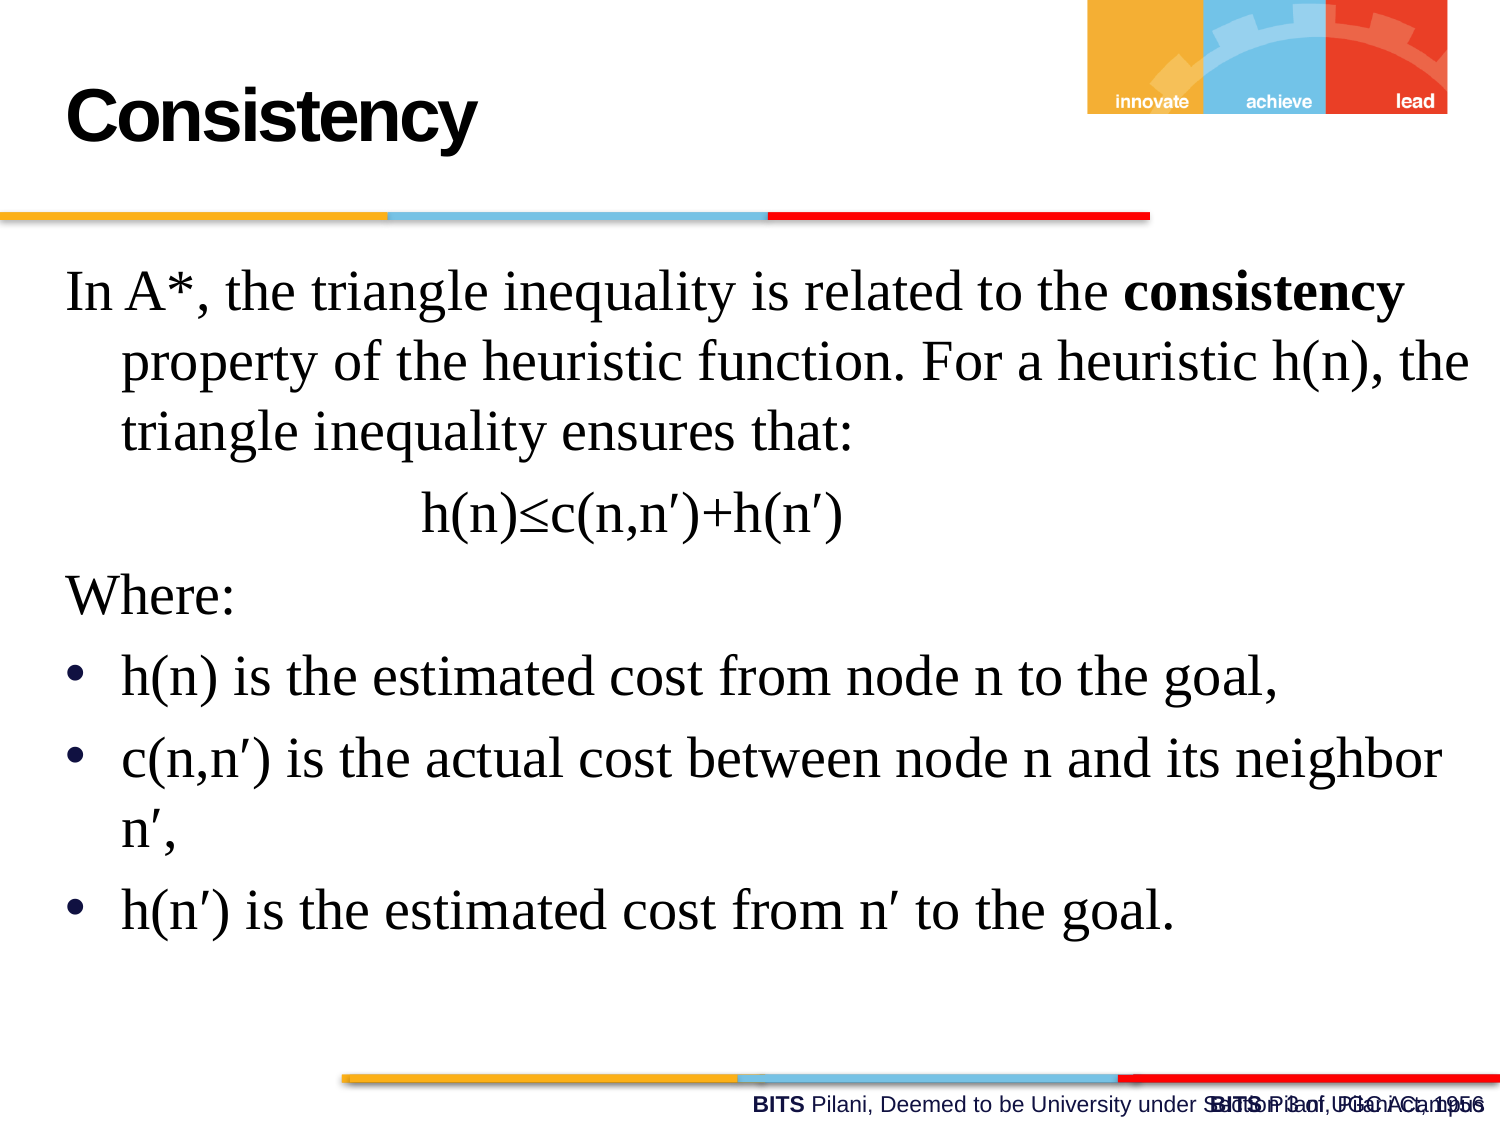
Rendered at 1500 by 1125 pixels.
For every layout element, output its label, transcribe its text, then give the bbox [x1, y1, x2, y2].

picture [1087, 0, 1448, 114]
list Consistency [50, 24, 1088, 213]
list In A*, the triangle inequality is related to the consistency property of the heuristic function. For a heuristic h(n), the triangle inequality ensures that: h(n)≤c(n,n′)+h(n′) Where: h(n) is the estimated cost from node n to the goal, c(n,n′) is the actual cost between node n and its neighbor n′, h(n′) is the estimated cost from n′ to the goal. [50, 245, 1500, 1049]
